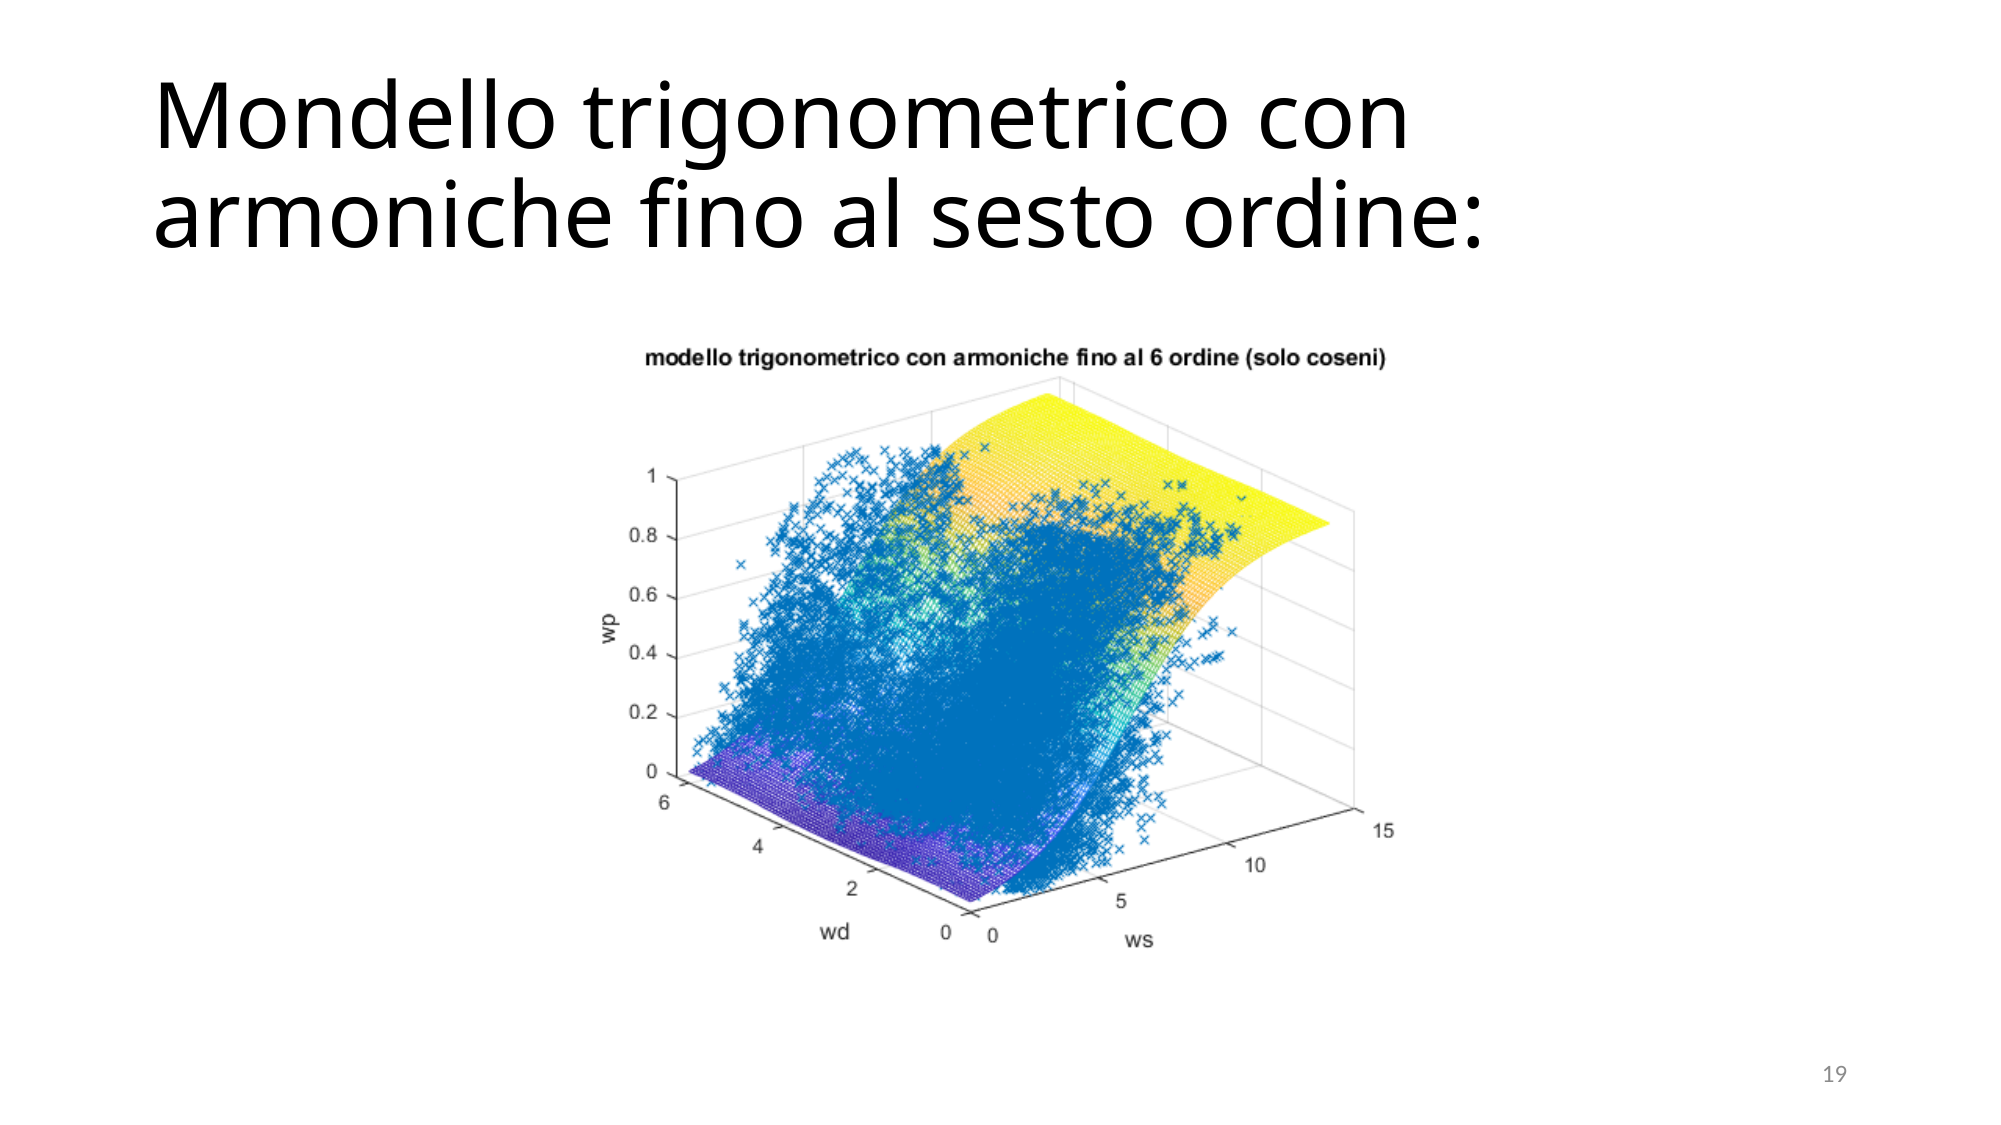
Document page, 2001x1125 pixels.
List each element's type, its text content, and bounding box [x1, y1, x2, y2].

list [562, 328, 1438, 985]
slide_number 19 [1412, 1042, 1863, 1103]
title Mondello trigonometrico con armoniche fino al sesto ordine: [137, 59, 1863, 278]
